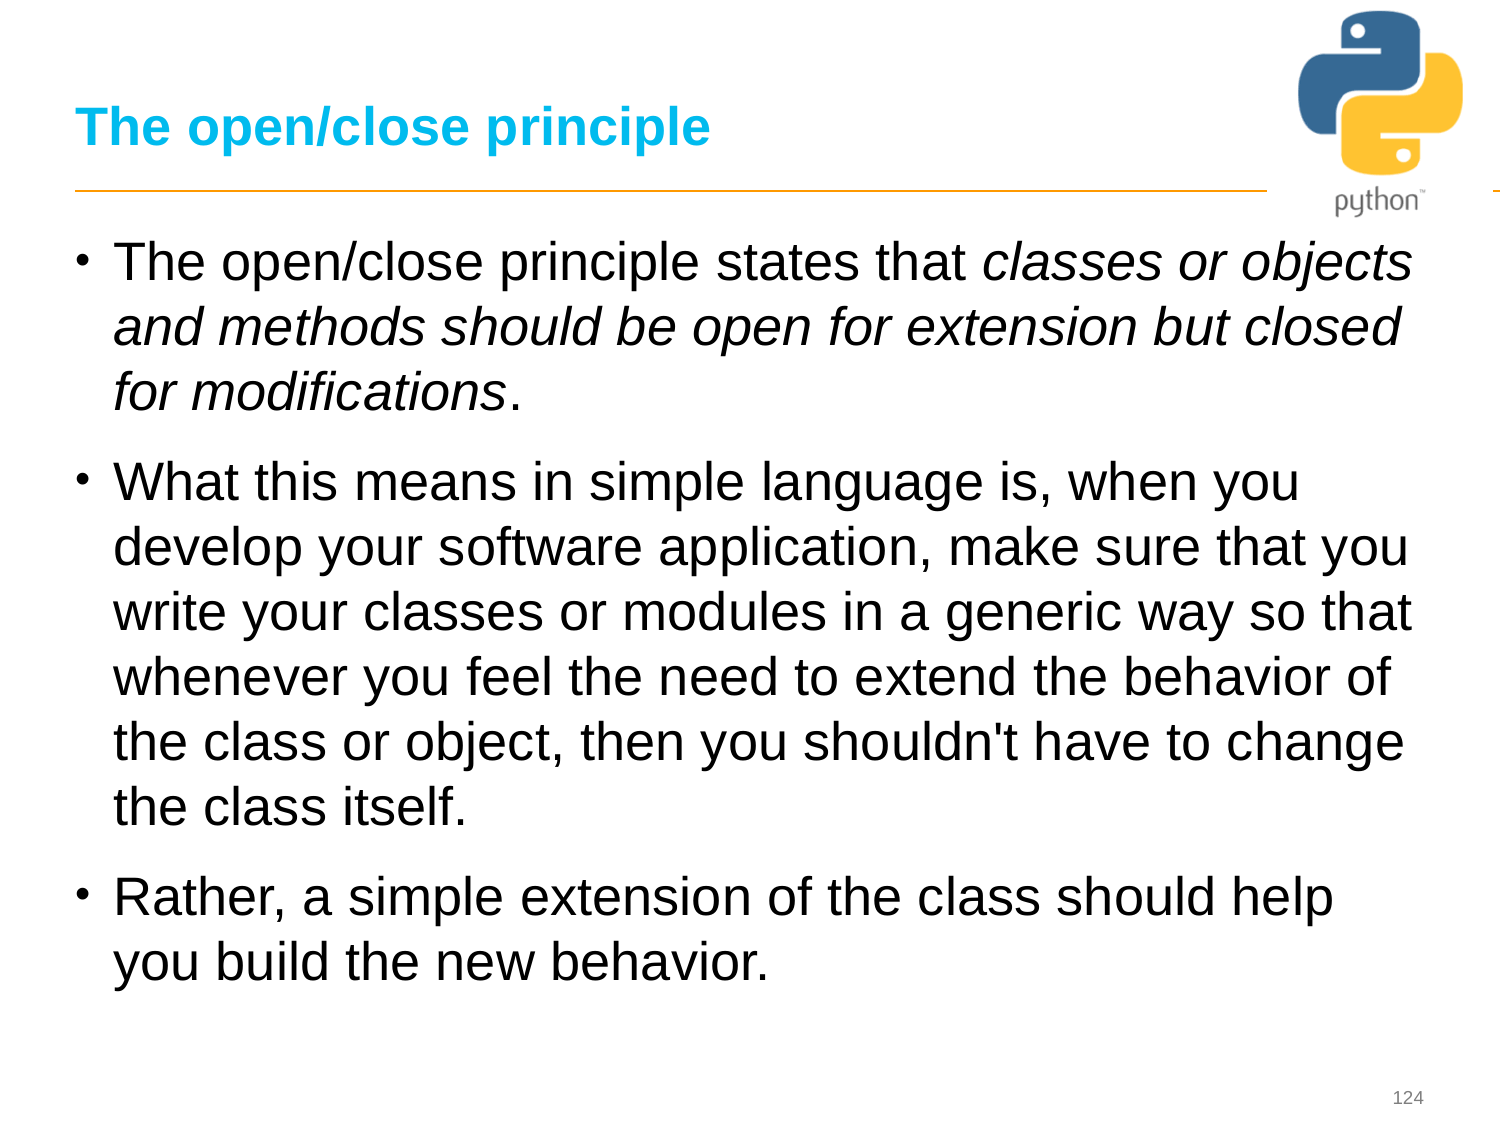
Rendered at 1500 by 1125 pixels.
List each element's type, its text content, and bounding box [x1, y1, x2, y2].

title The open/close principle [75, 27, 1422, 157]
list The open/close principle states that classes or objects and methods should be open for extension but closed for modifications. What this means in simple language is, when you develop your software application, make sure that you write your classes or modules in a generic way so that whenever you feel the need to extend the behavior of the class or object, then you shouldn't have to change the class itself. Rather, a simple extension of the class should help you build the new behavior. [75, 226, 1425, 1018]
picture [1267, 5, 1493, 222]
